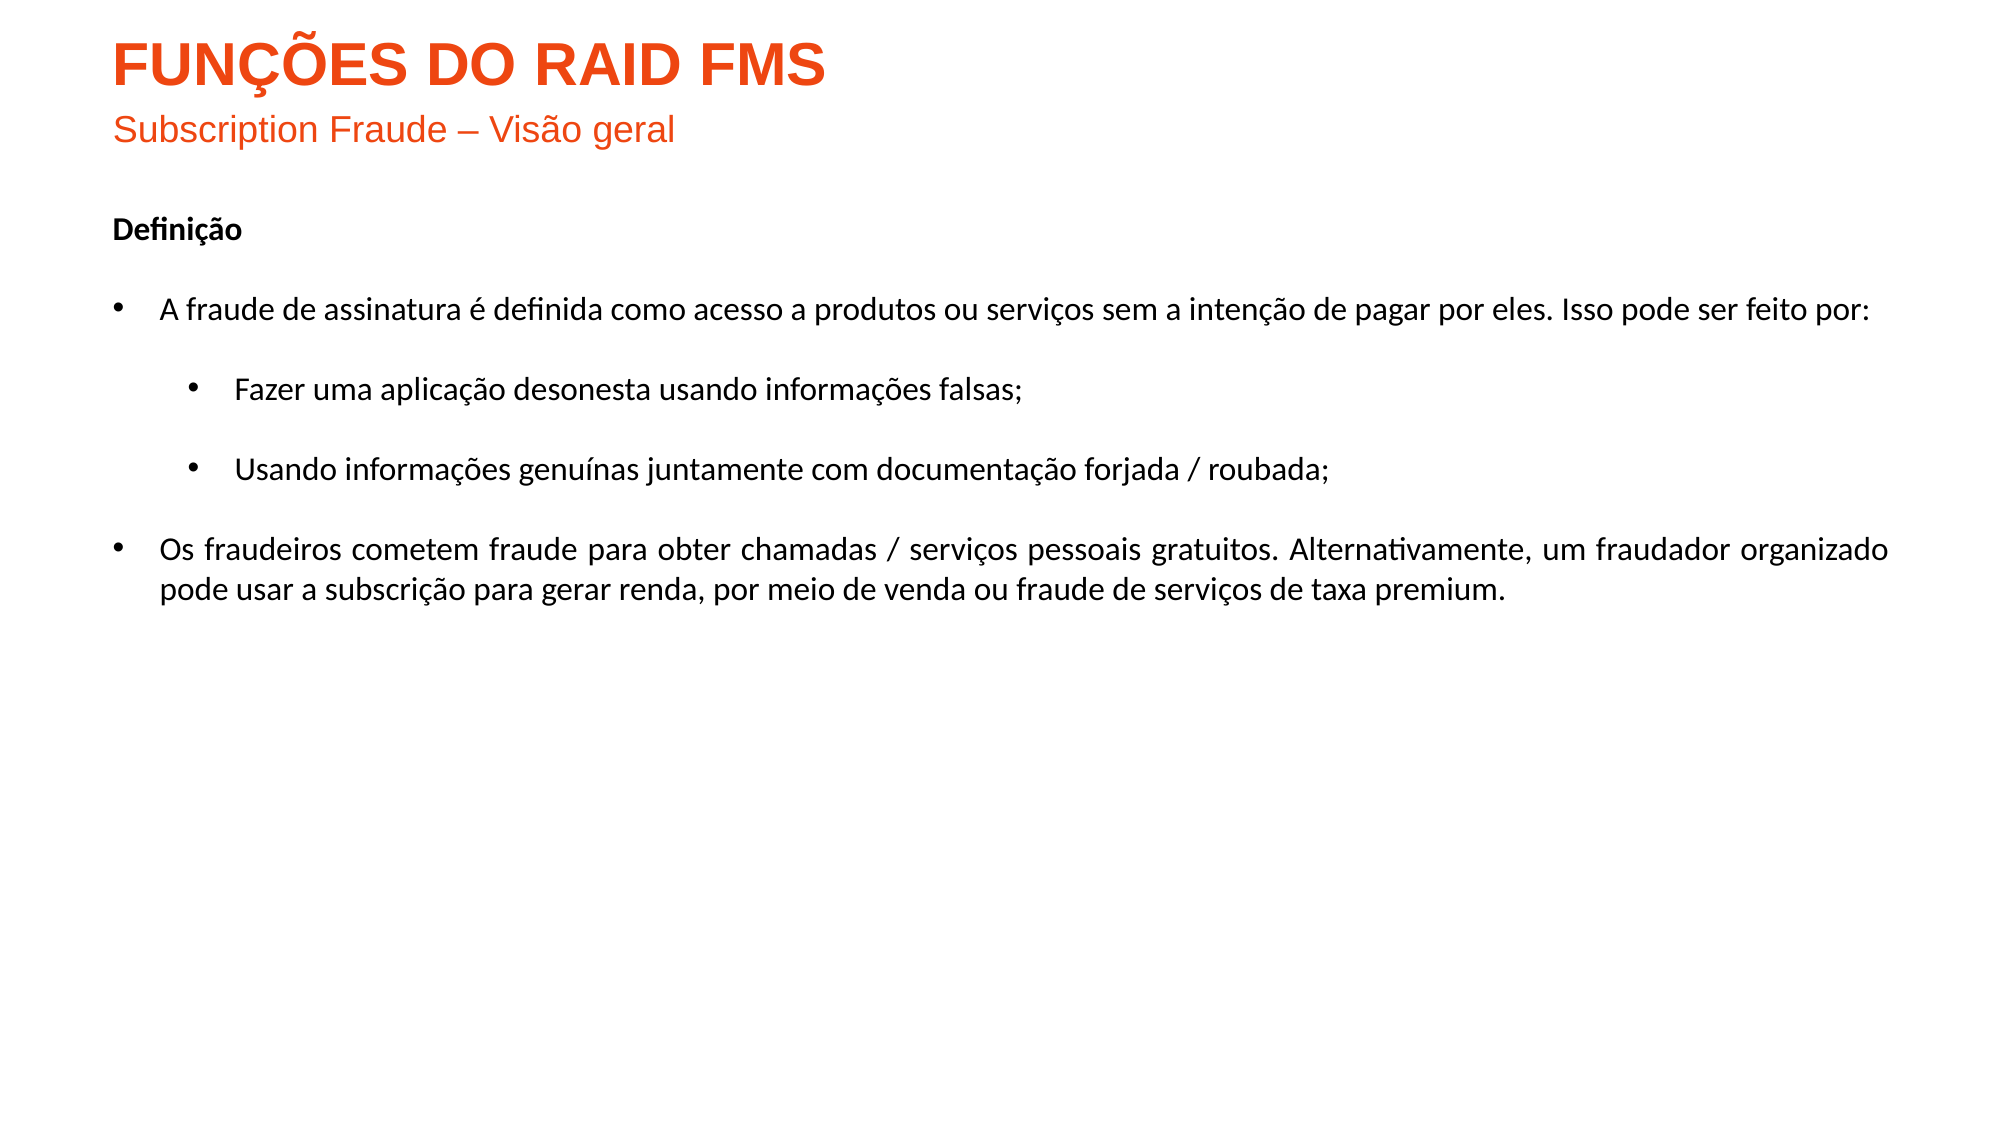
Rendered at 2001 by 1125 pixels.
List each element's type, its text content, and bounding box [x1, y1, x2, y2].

list Subscription Fraude – Visão geral [97, 104, 1867, 173]
title Funções do raId fms [97, 28, 1866, 104]
text_box Definição A fraude de assinatura é definida como acesso a produtos ou serviços sem a intenção de pagar por eles. Isso pode ser feito por: Fazer uma aplicação desonesta usando informações falsas; Usando informações genuínas juntamente com documentação forjada / roubada; Os fraudeiros cometem fraude para obter chamadas / serviços pessoais gratuitos. Alternativamente, um fraudador organizado pode usar a subscrição para gerar renda, por meio de venda ou fraude de serviços de taxa premium. [97, 200, 1907, 654]
